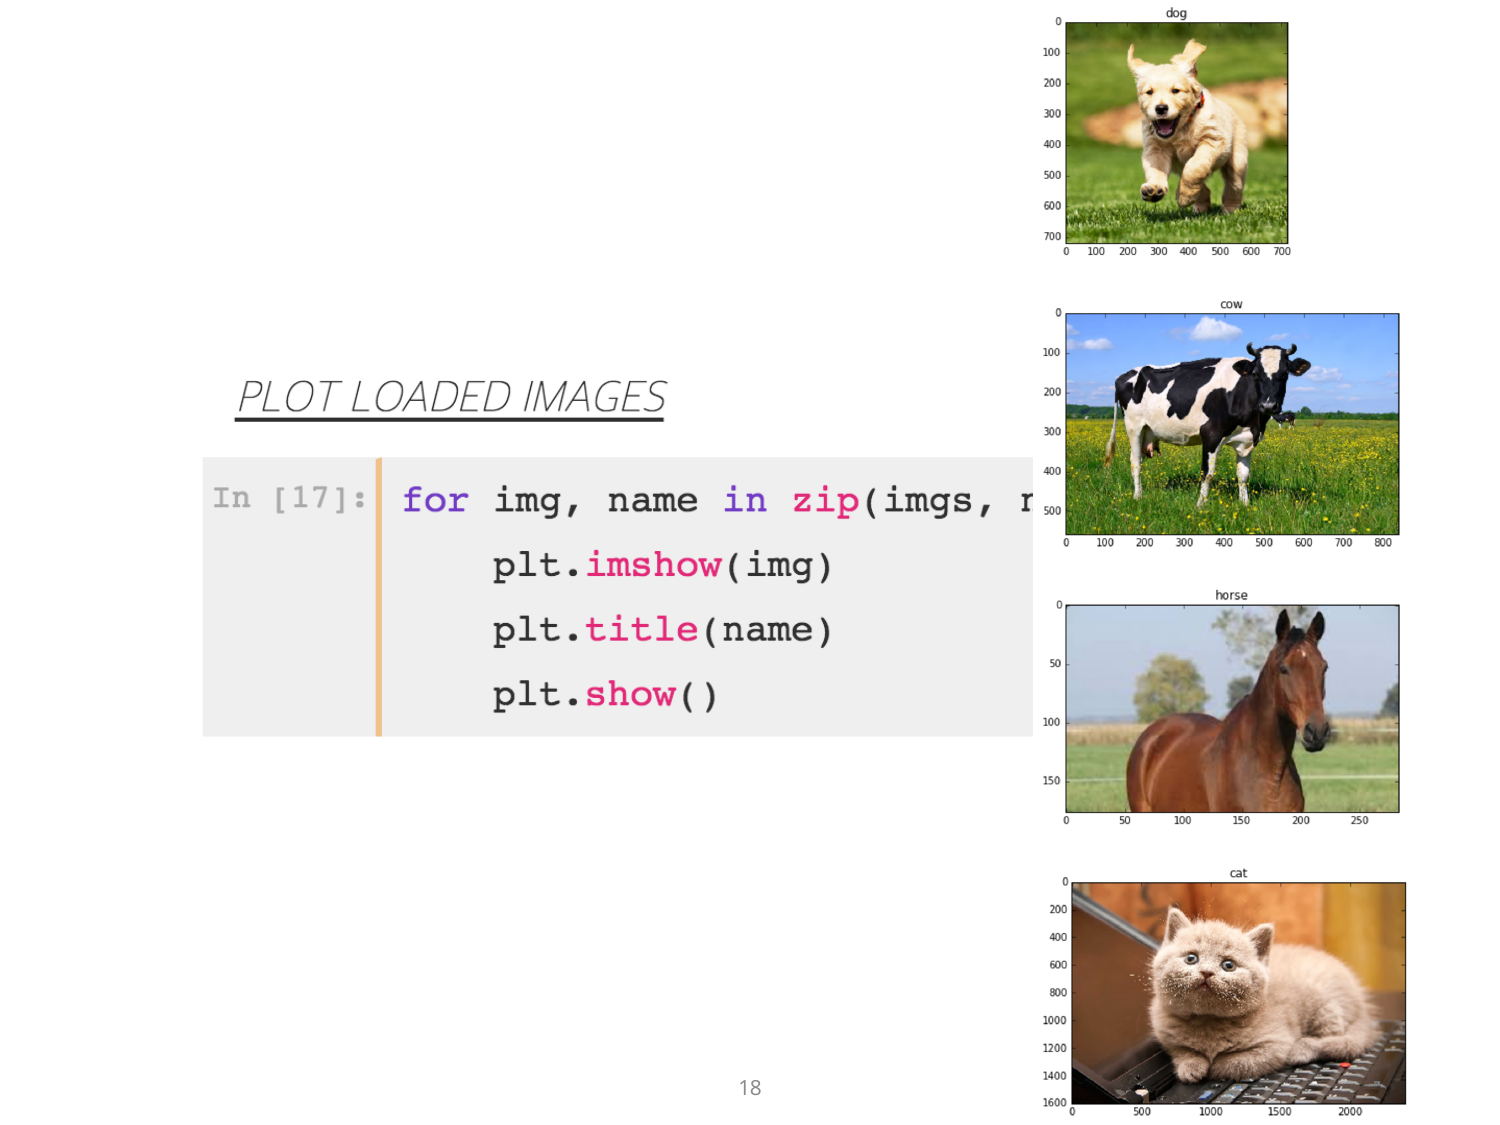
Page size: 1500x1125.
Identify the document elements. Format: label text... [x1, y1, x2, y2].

slide_number 18 [575, 1058, 925, 1119]
picture [188, 0, 1436, 1125]
